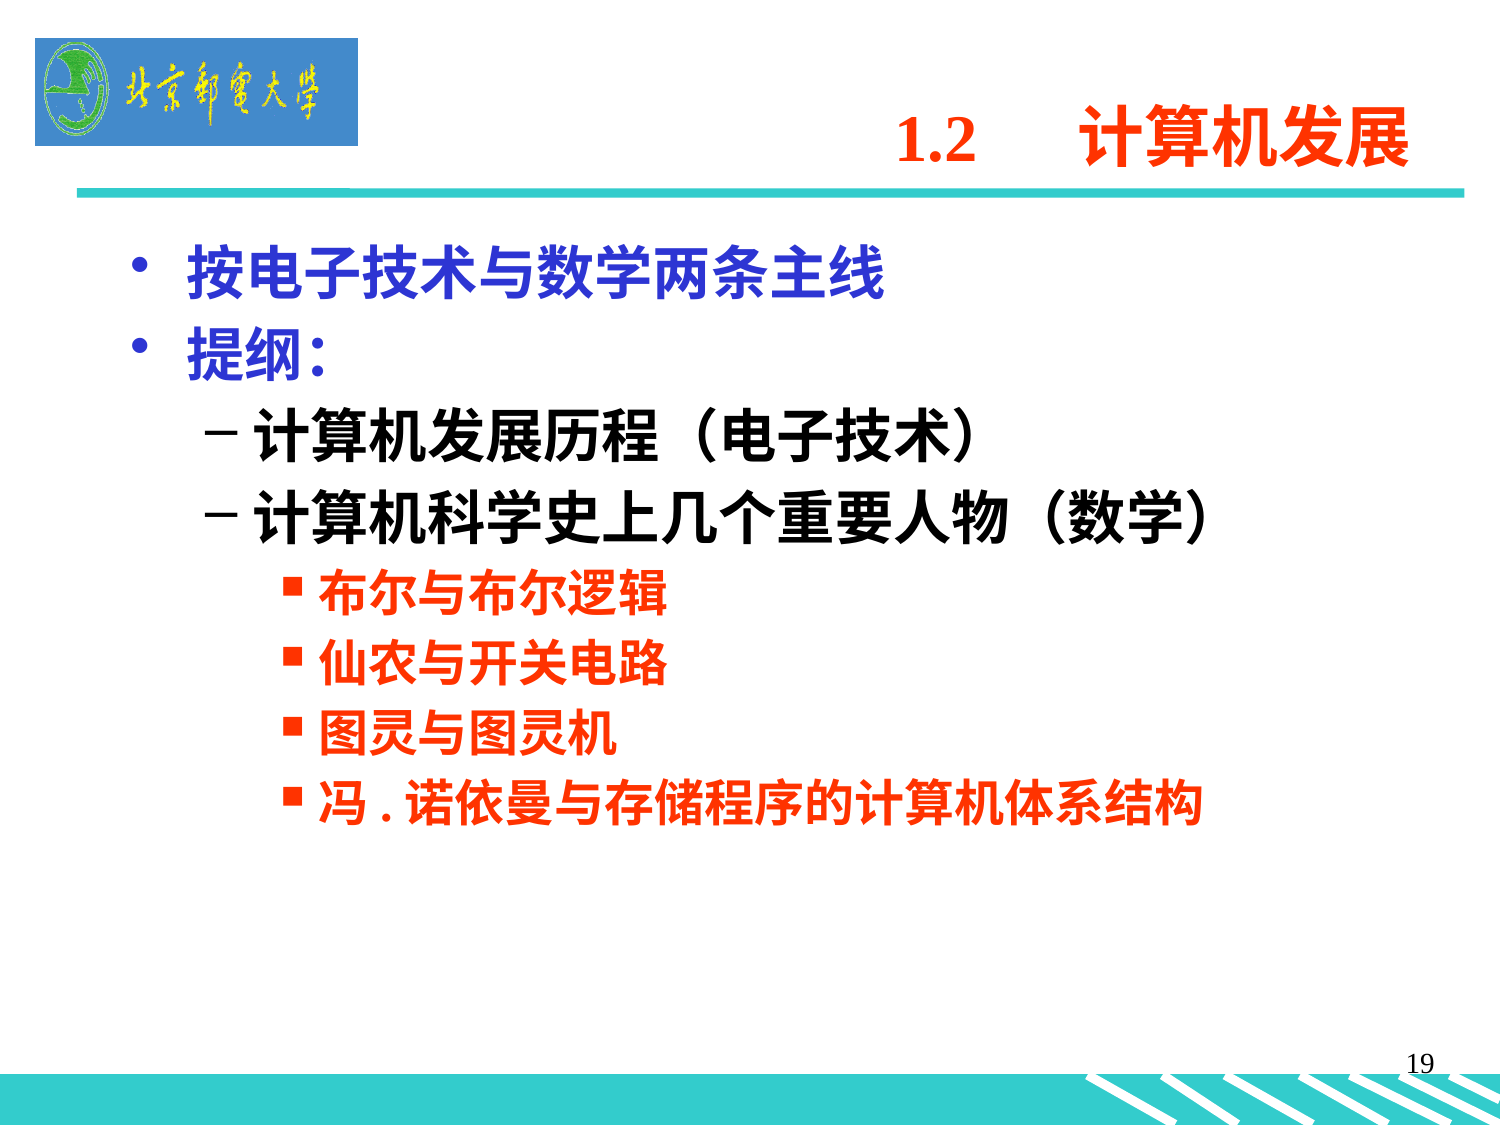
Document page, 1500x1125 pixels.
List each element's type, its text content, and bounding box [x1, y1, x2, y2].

list 按电子技术与数学两条主线 提纲： 计算机发展历程（电子技术） 计算机科学史上几个重要人物（数学） 布尔与布尔逻辑 仙农与开关电路 图灵与图灵机 冯.诺依曼与存储程序的计算机体系结构 [115, 228, 1410, 943]
picture [34, 37, 132, 146]
title 1.2 计算机发展 [132, 25, 1427, 244]
text_box 19 [1137, 1037, 1450, 1113]
